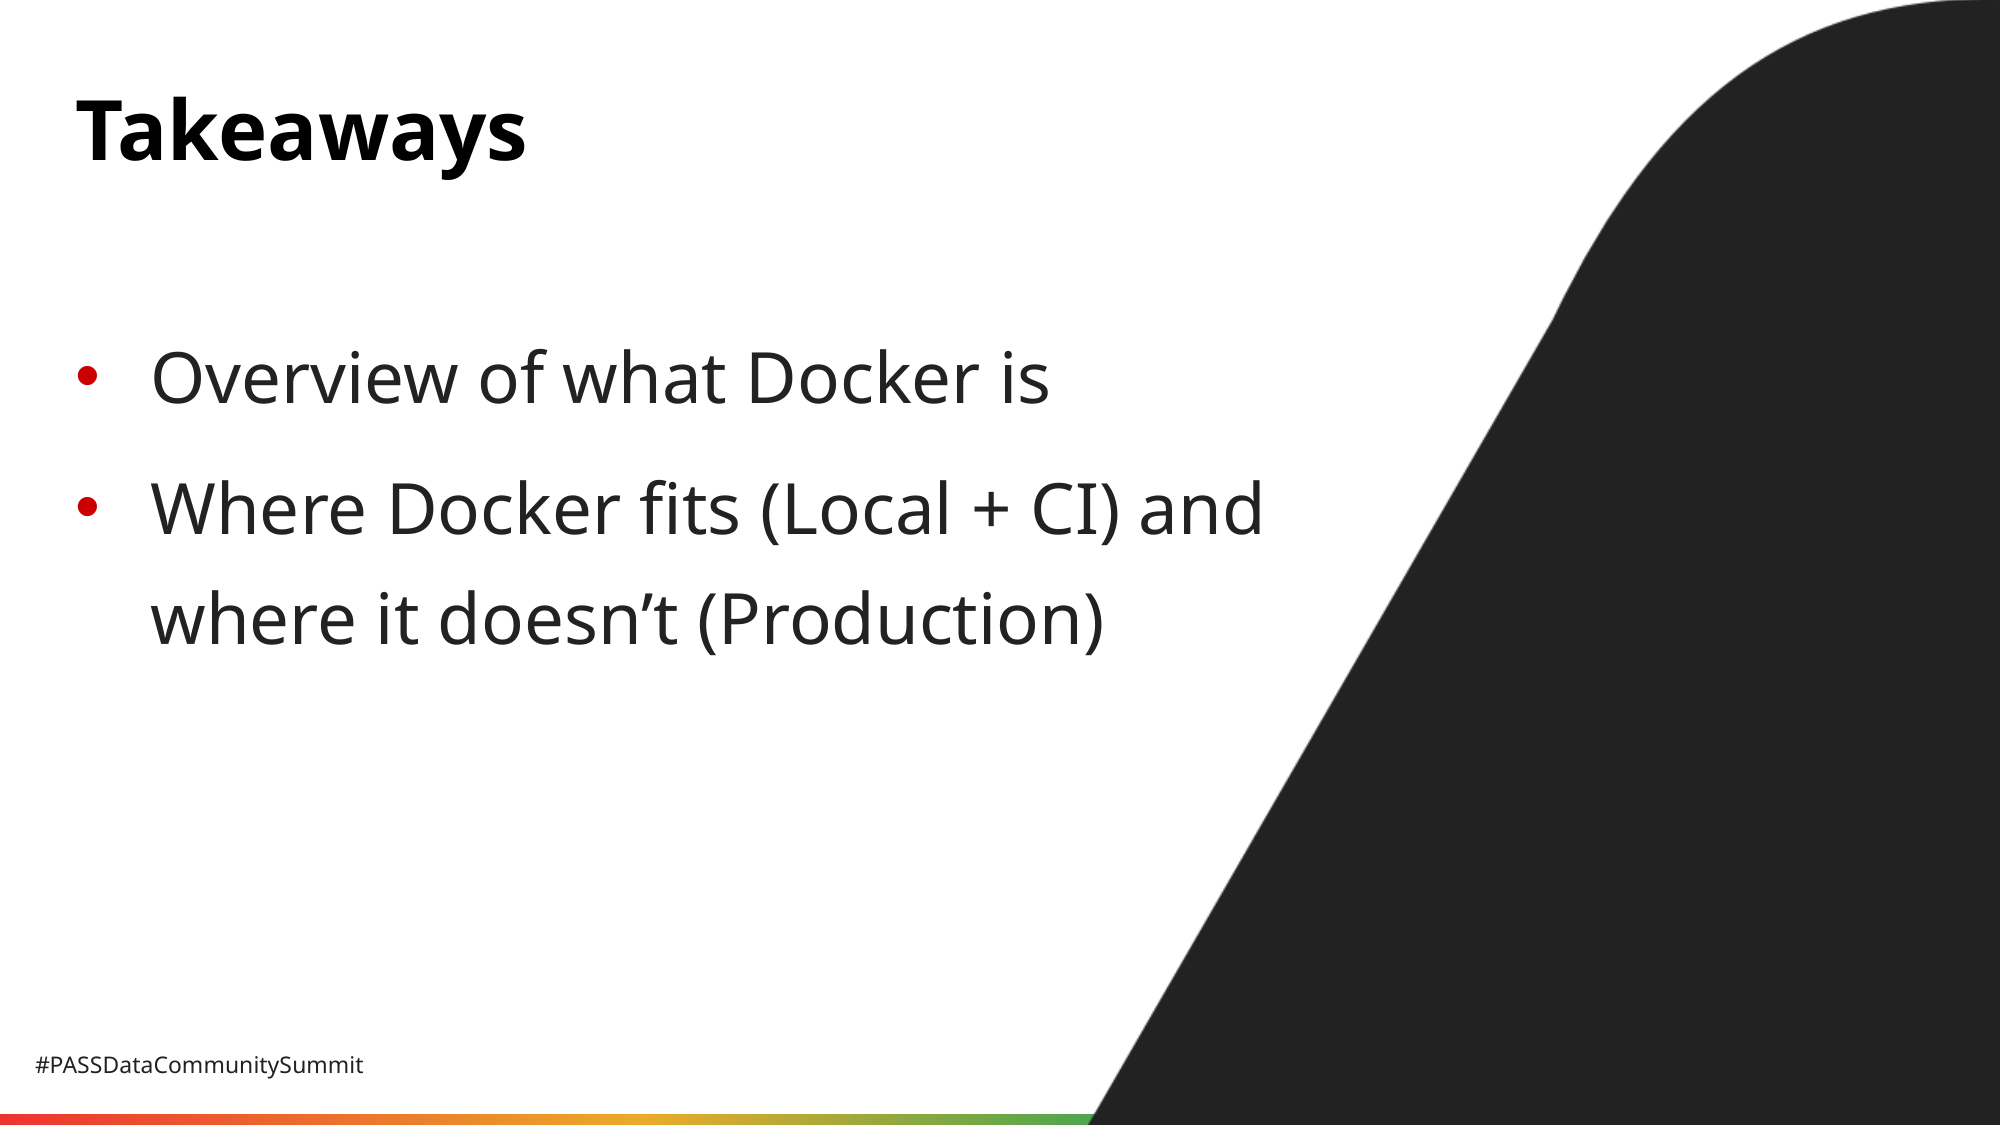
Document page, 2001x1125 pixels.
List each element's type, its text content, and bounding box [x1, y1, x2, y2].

title Takeaways [60, 80, 1606, 299]
picture [0, 1114, 1094, 1125]
list Overview of what Docker is Where Docker fits (Local + CI) and where it doesn’t (Production) [60, 299, 1400, 1014]
